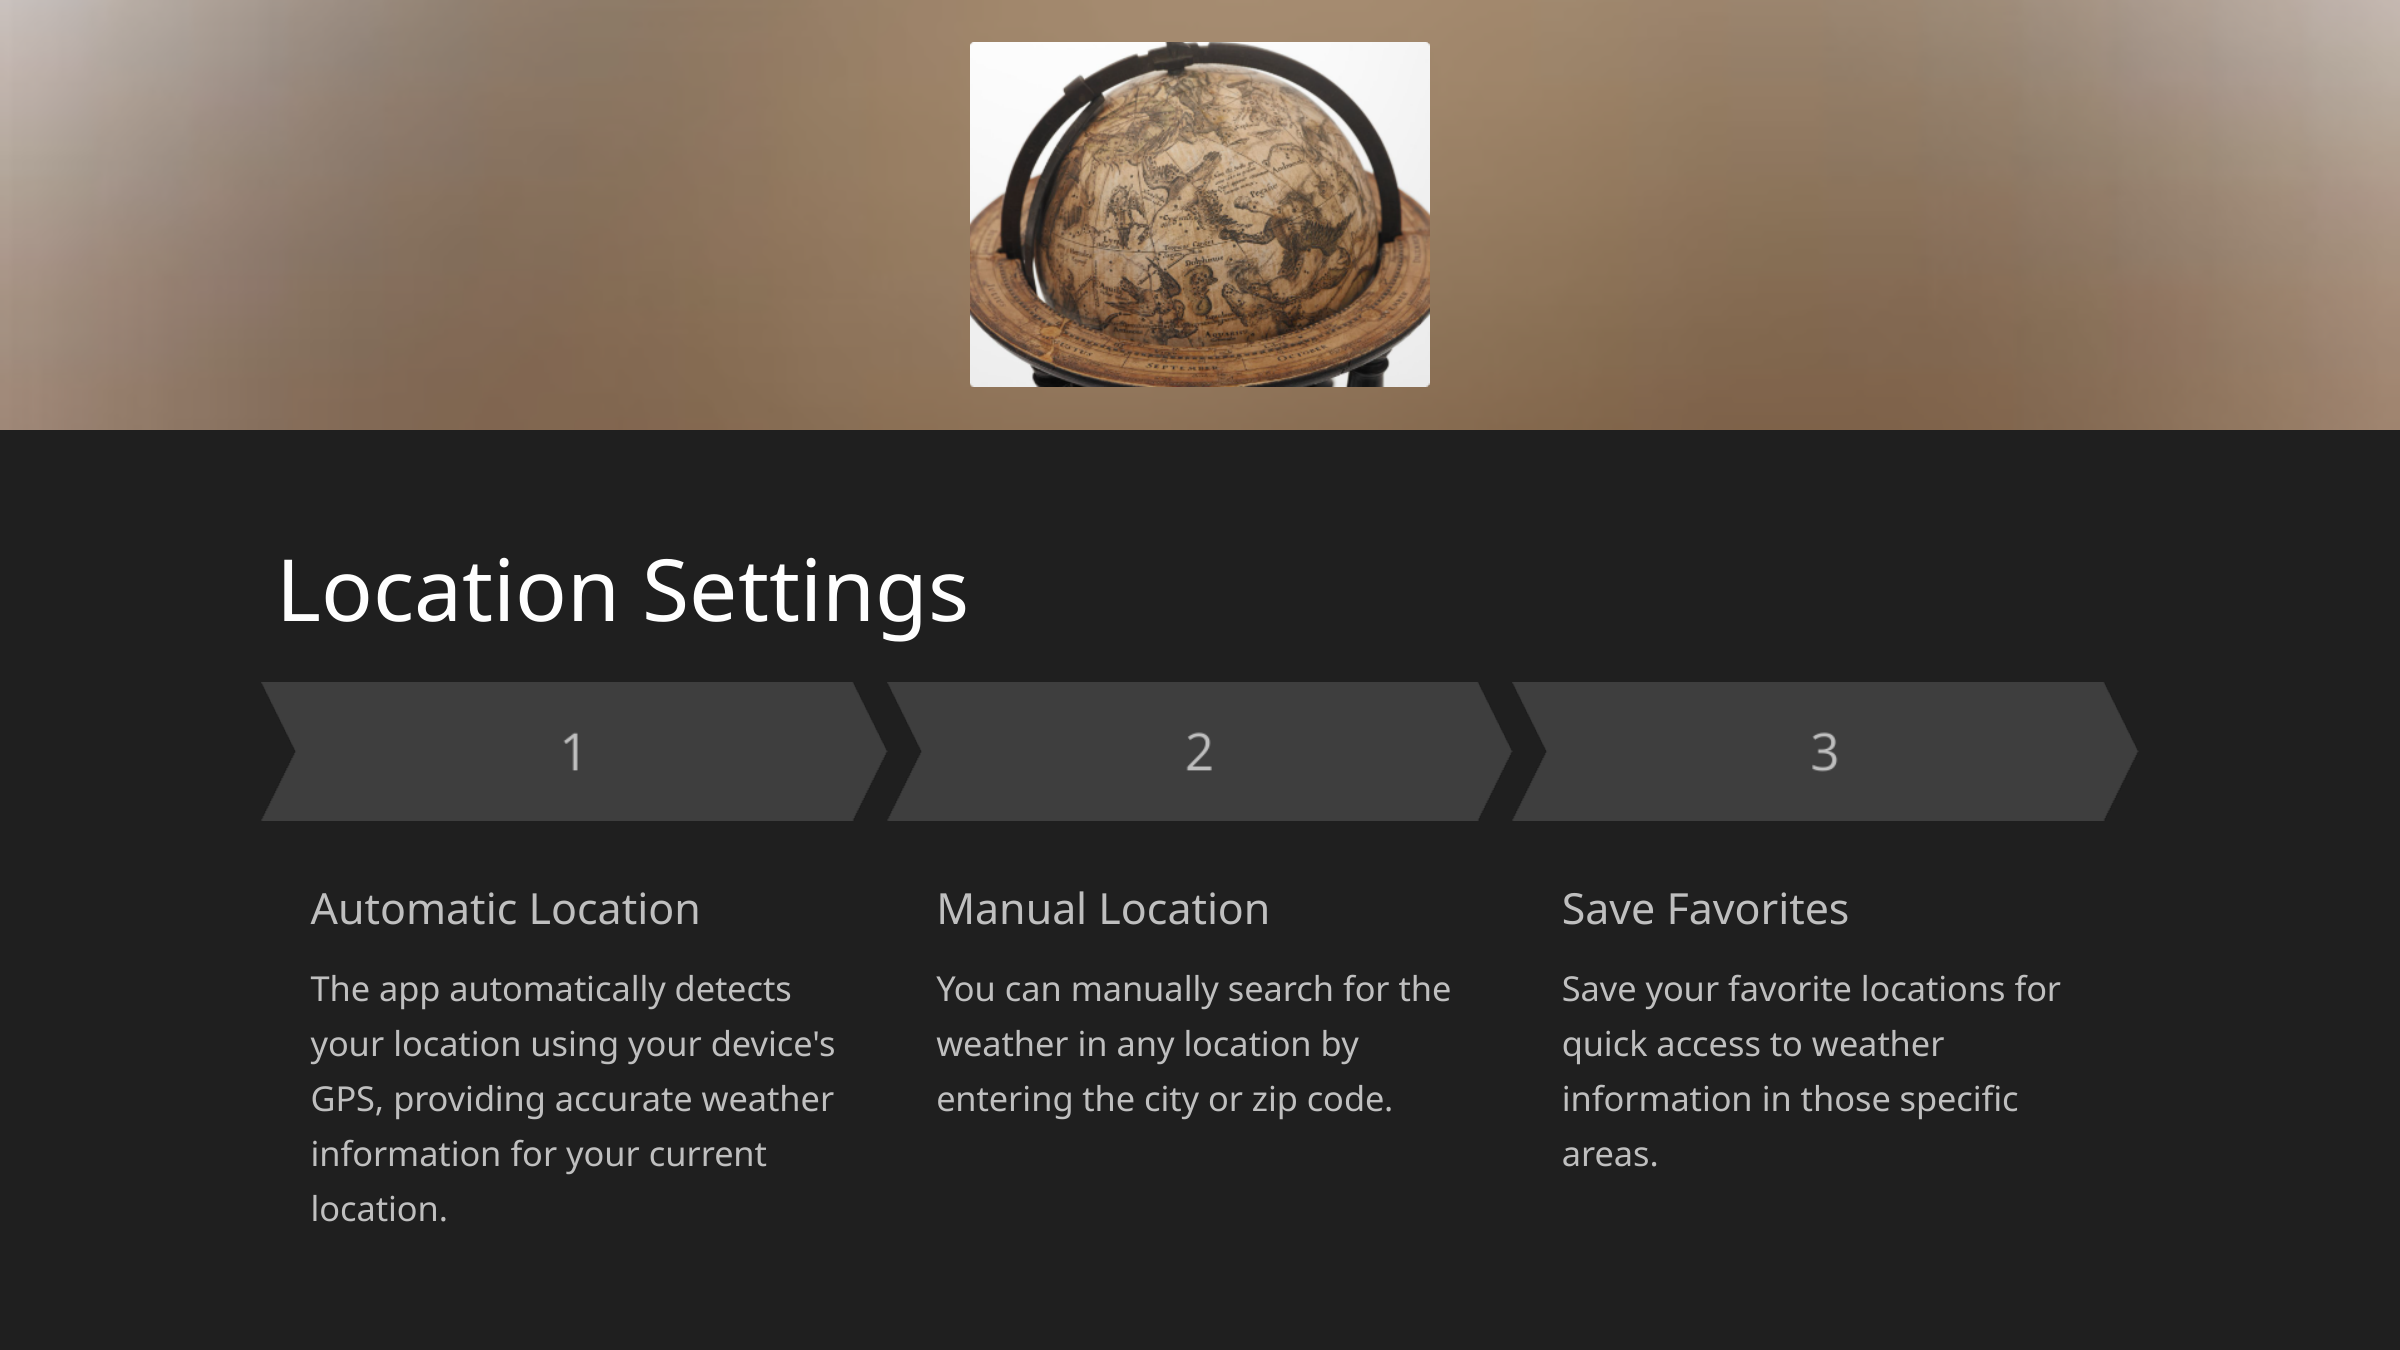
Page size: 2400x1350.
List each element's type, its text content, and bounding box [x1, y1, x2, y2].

picture [0, 0, 2400, 430]
text_box The app automatically detects your location using your device's GPS, providing accurate weather information for your current location. [295, 946, 853, 1221]
text_box Automatic Location [295, 871, 726, 926]
text_box You can manually search for the weather in any location by entering the city or zip code. [921, 946, 1479, 1112]
text_box [0, 430, 2400, 1350]
text_box Save your favorite locations for quick access to weather information in those specific areas. [1547, 946, 2105, 1167]
text_box Location Settings [261, 524, 1121, 632]
text_box Manual Location [921, 871, 1351, 926]
picture [261, 682, 2139, 821]
text_box Save Favorites [1547, 871, 1977, 926]
